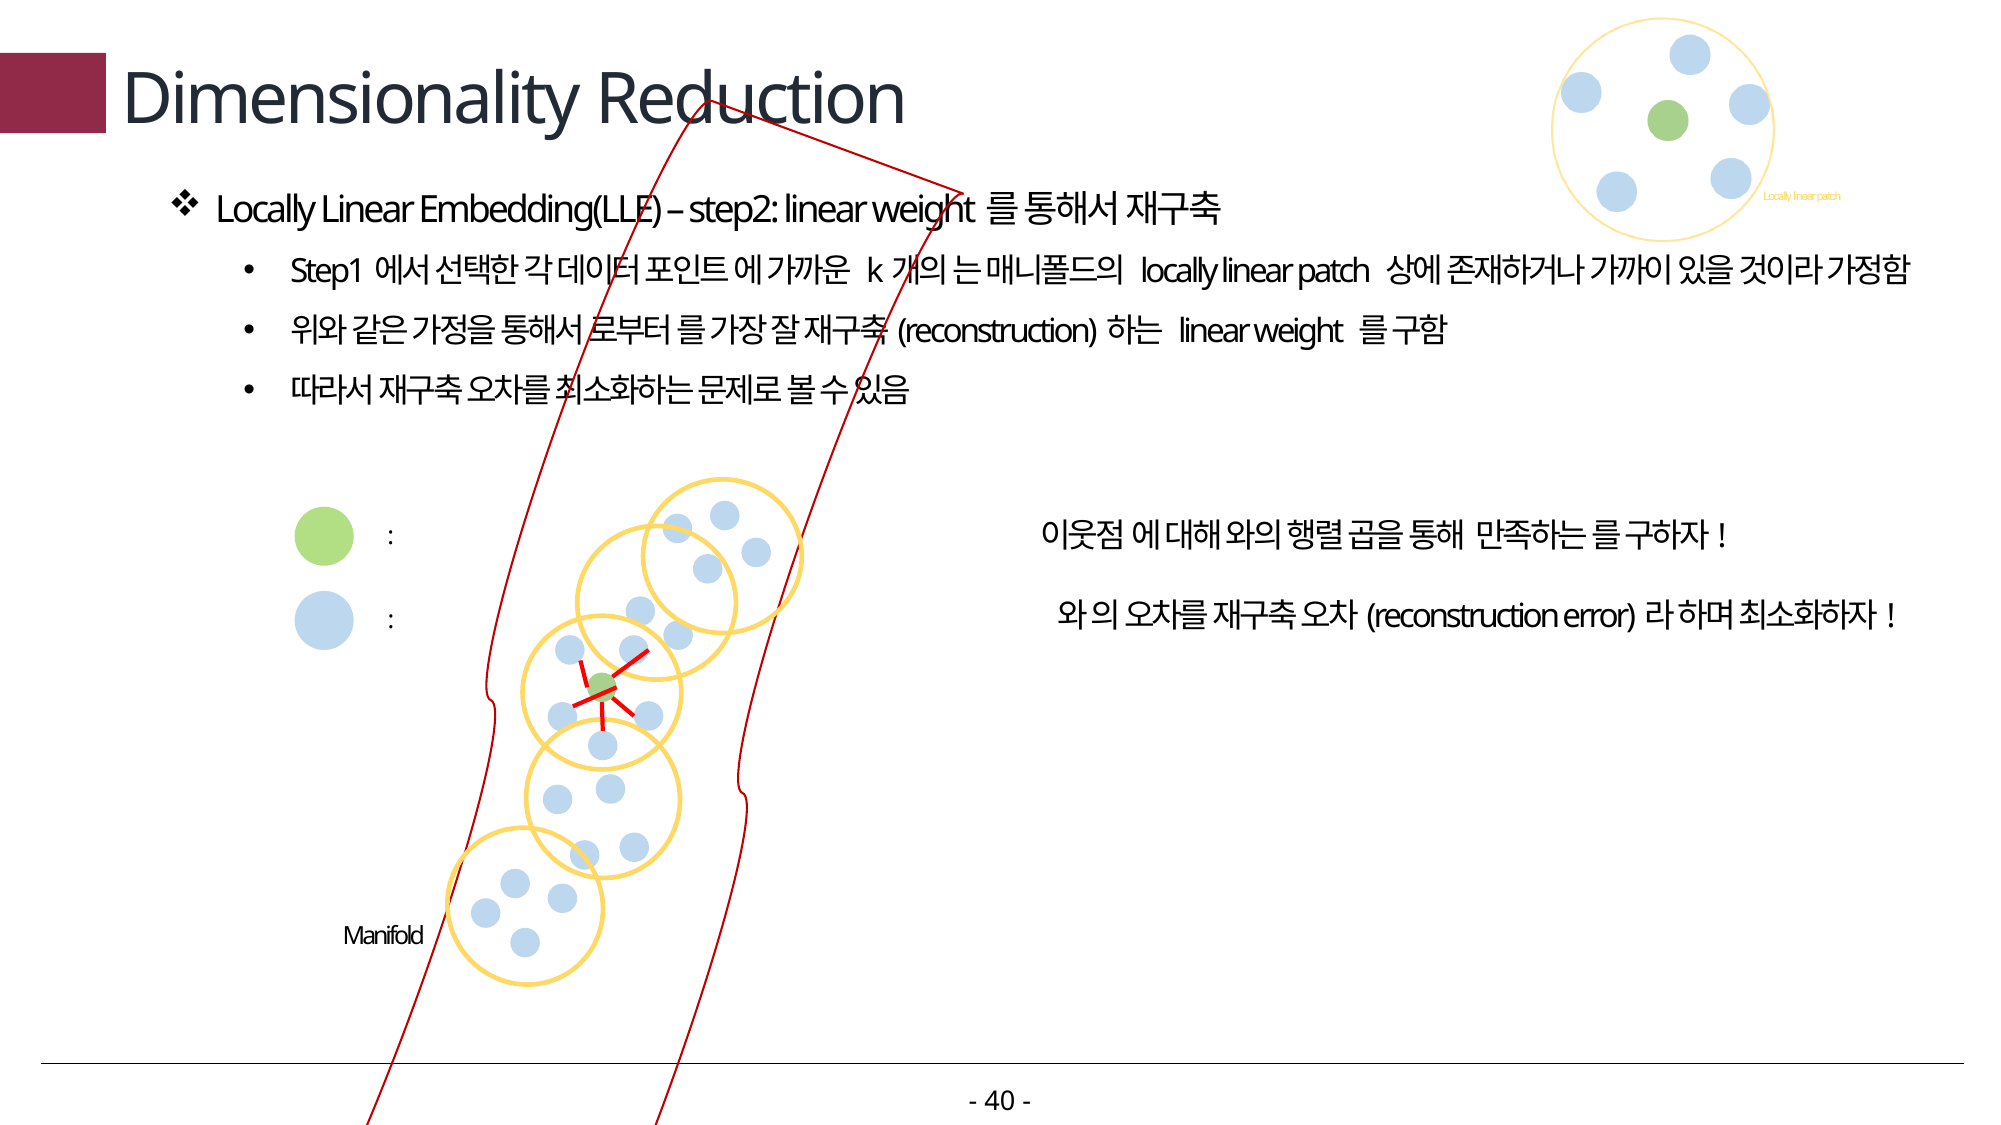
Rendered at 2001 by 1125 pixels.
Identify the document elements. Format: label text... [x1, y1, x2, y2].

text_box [572, 697, 592, 707]
text_box [642, 478, 803, 635]
picture [1537, 15, 1847, 242]
text_box [293, 589, 355, 651]
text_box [580, 660, 592, 677]
title Dimensionality Reduction [106, 54, 1537, 147]
text_box [521, 618, 683, 746]
text_box [365, 614, 778, 1125]
text_box [293, 505, 355, 567]
text_box [525, 718, 682, 879]
text_box [446, 826, 605, 986]
text_box Manifold [327, 911, 441, 957]
text_box [463, 99, 964, 854]
text_box [576, 525, 731, 681]
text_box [612, 697, 639, 706]
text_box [612, 660, 624, 677]
